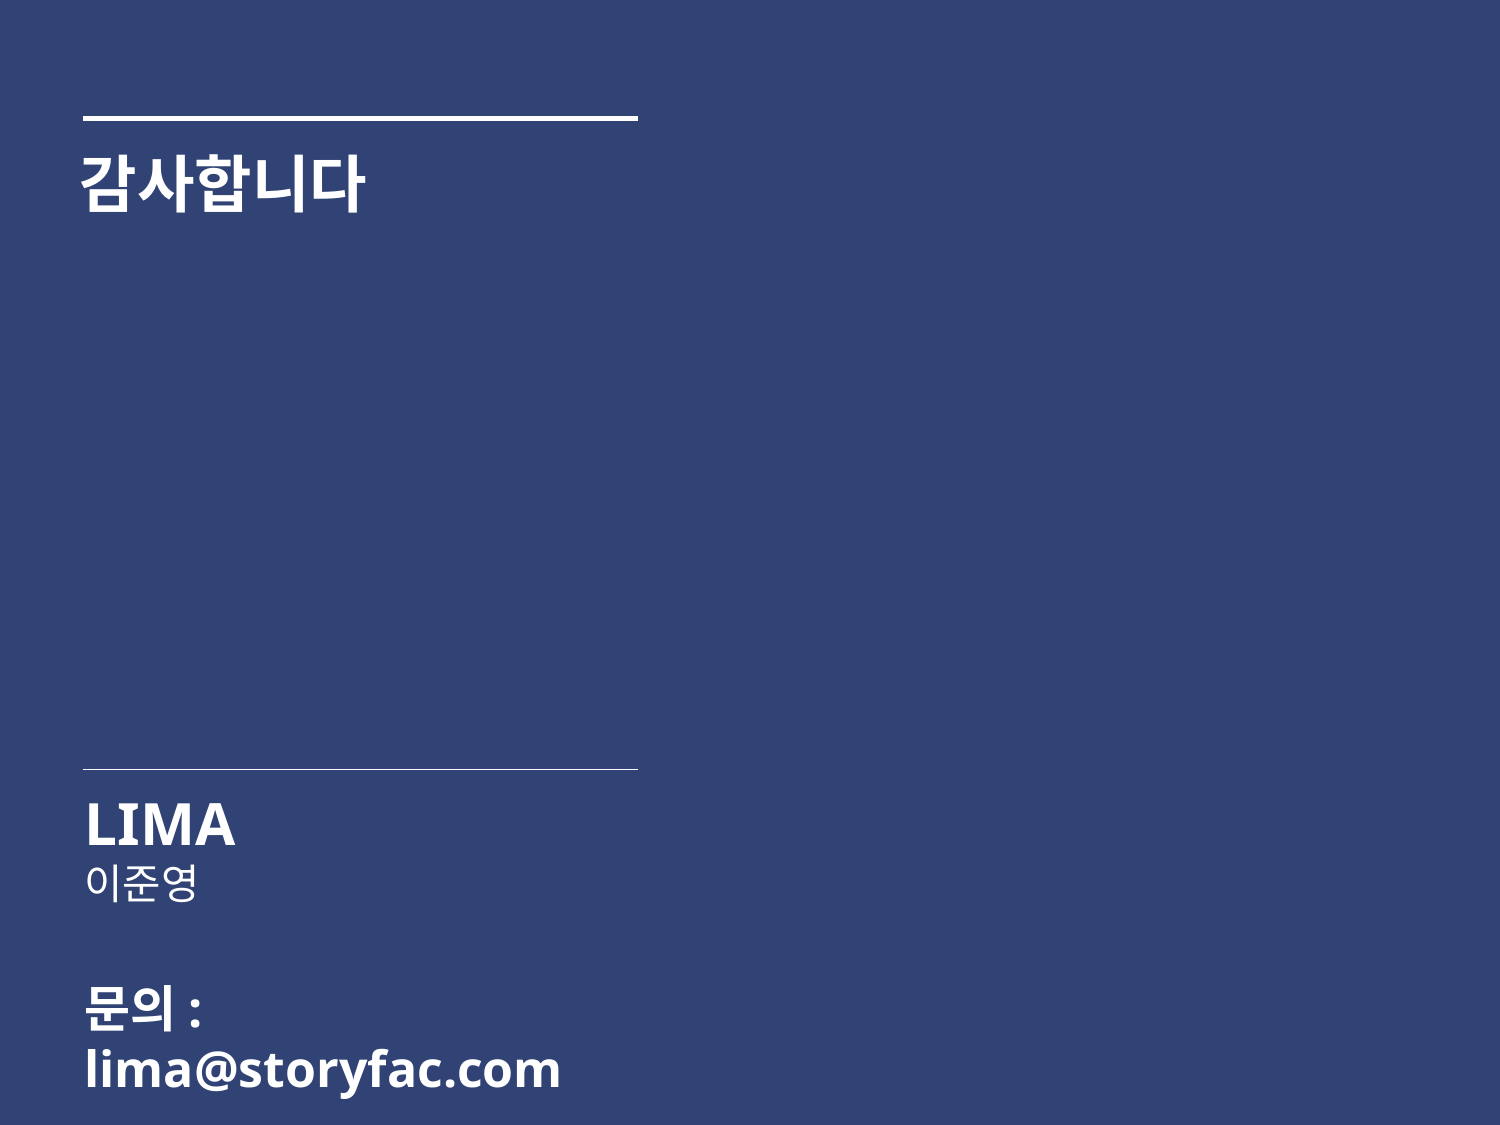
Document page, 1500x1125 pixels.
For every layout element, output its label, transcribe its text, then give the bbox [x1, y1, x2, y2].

list LIMA 이준영 문의: lima@storyfac.com [69, 780, 662, 1057]
title 감사합니다 [65, 137, 1416, 246]
text_box [0, 0, 1500, 1125]
